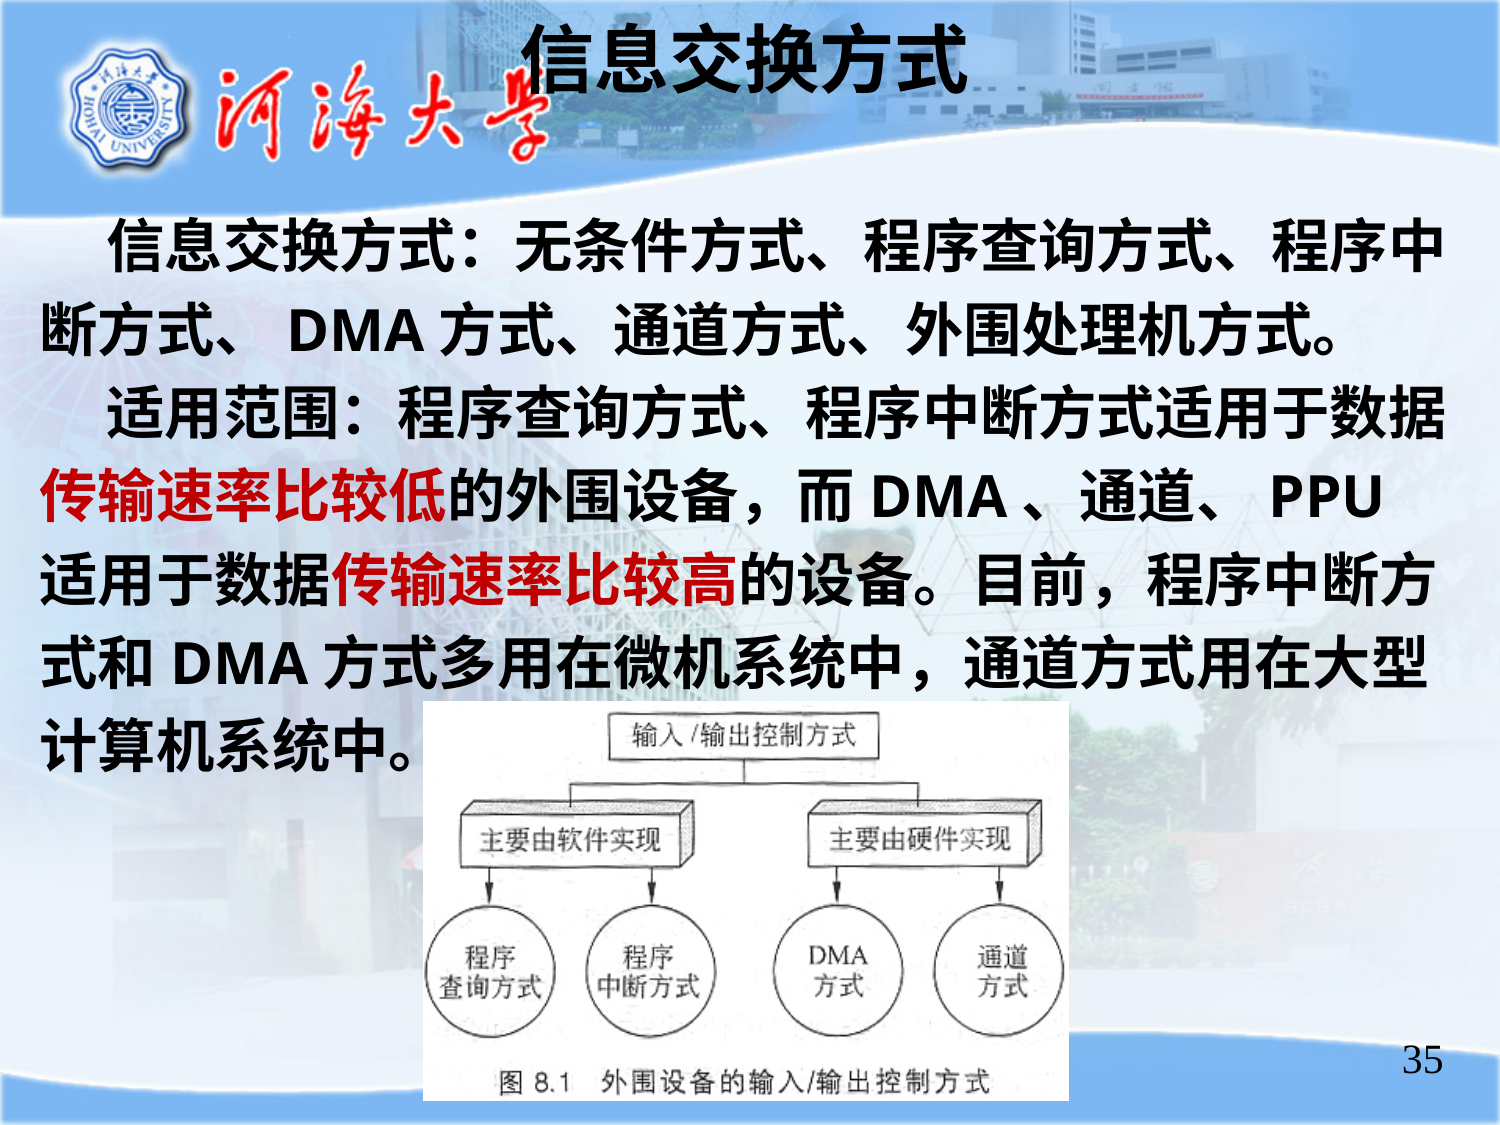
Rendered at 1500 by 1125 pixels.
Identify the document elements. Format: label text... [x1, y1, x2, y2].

slide_number 35 [1108, 1024, 1460, 1103]
text_box 信息交换方式：无条件方式、程序查询方式、程序中断方式、DMA方式、通道方式、外围处理机方式。 适用范围：程序查询方式、程序中断方式适用于数据传输速率比较低的外围设备，而DMA、通道、PPU适用于数据传输速率比较高的设备。目前，程序中断方式和DMA方式多用在微机系统中，通道方式用在大型计算机系统中。 [24, 188, 1471, 787]
text_box 信息交换方式 [504, 5, 985, 110]
picture [0, 0, 1500, 1125]
